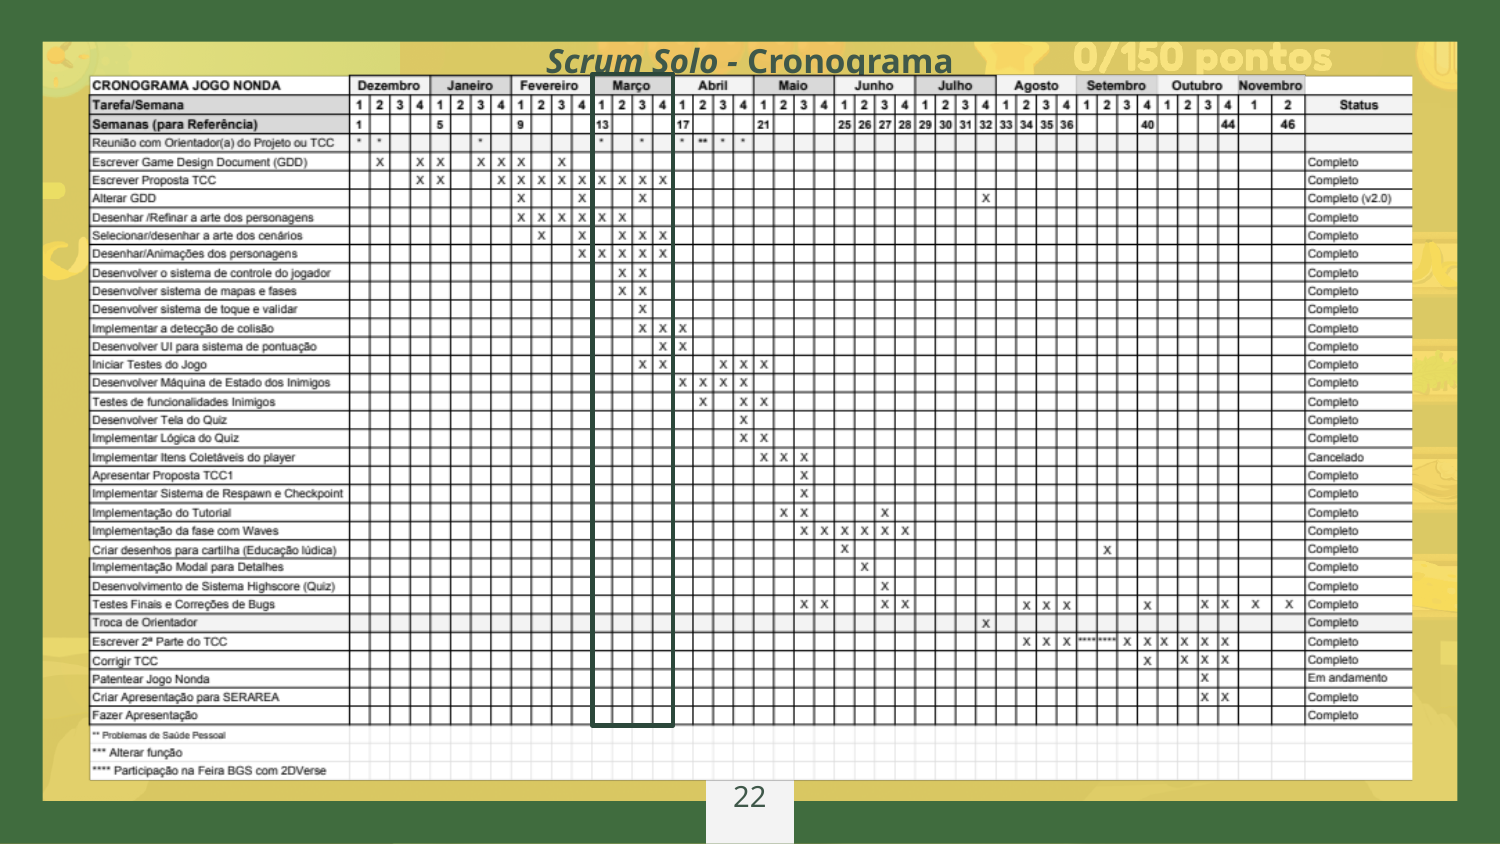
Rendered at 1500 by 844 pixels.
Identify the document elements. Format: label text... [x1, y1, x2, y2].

title Scrum Solo - Cronograma [508, 0, 992, 72]
slide_number 22 [705, 792, 794, 843]
picture [87, 73, 1413, 784]
